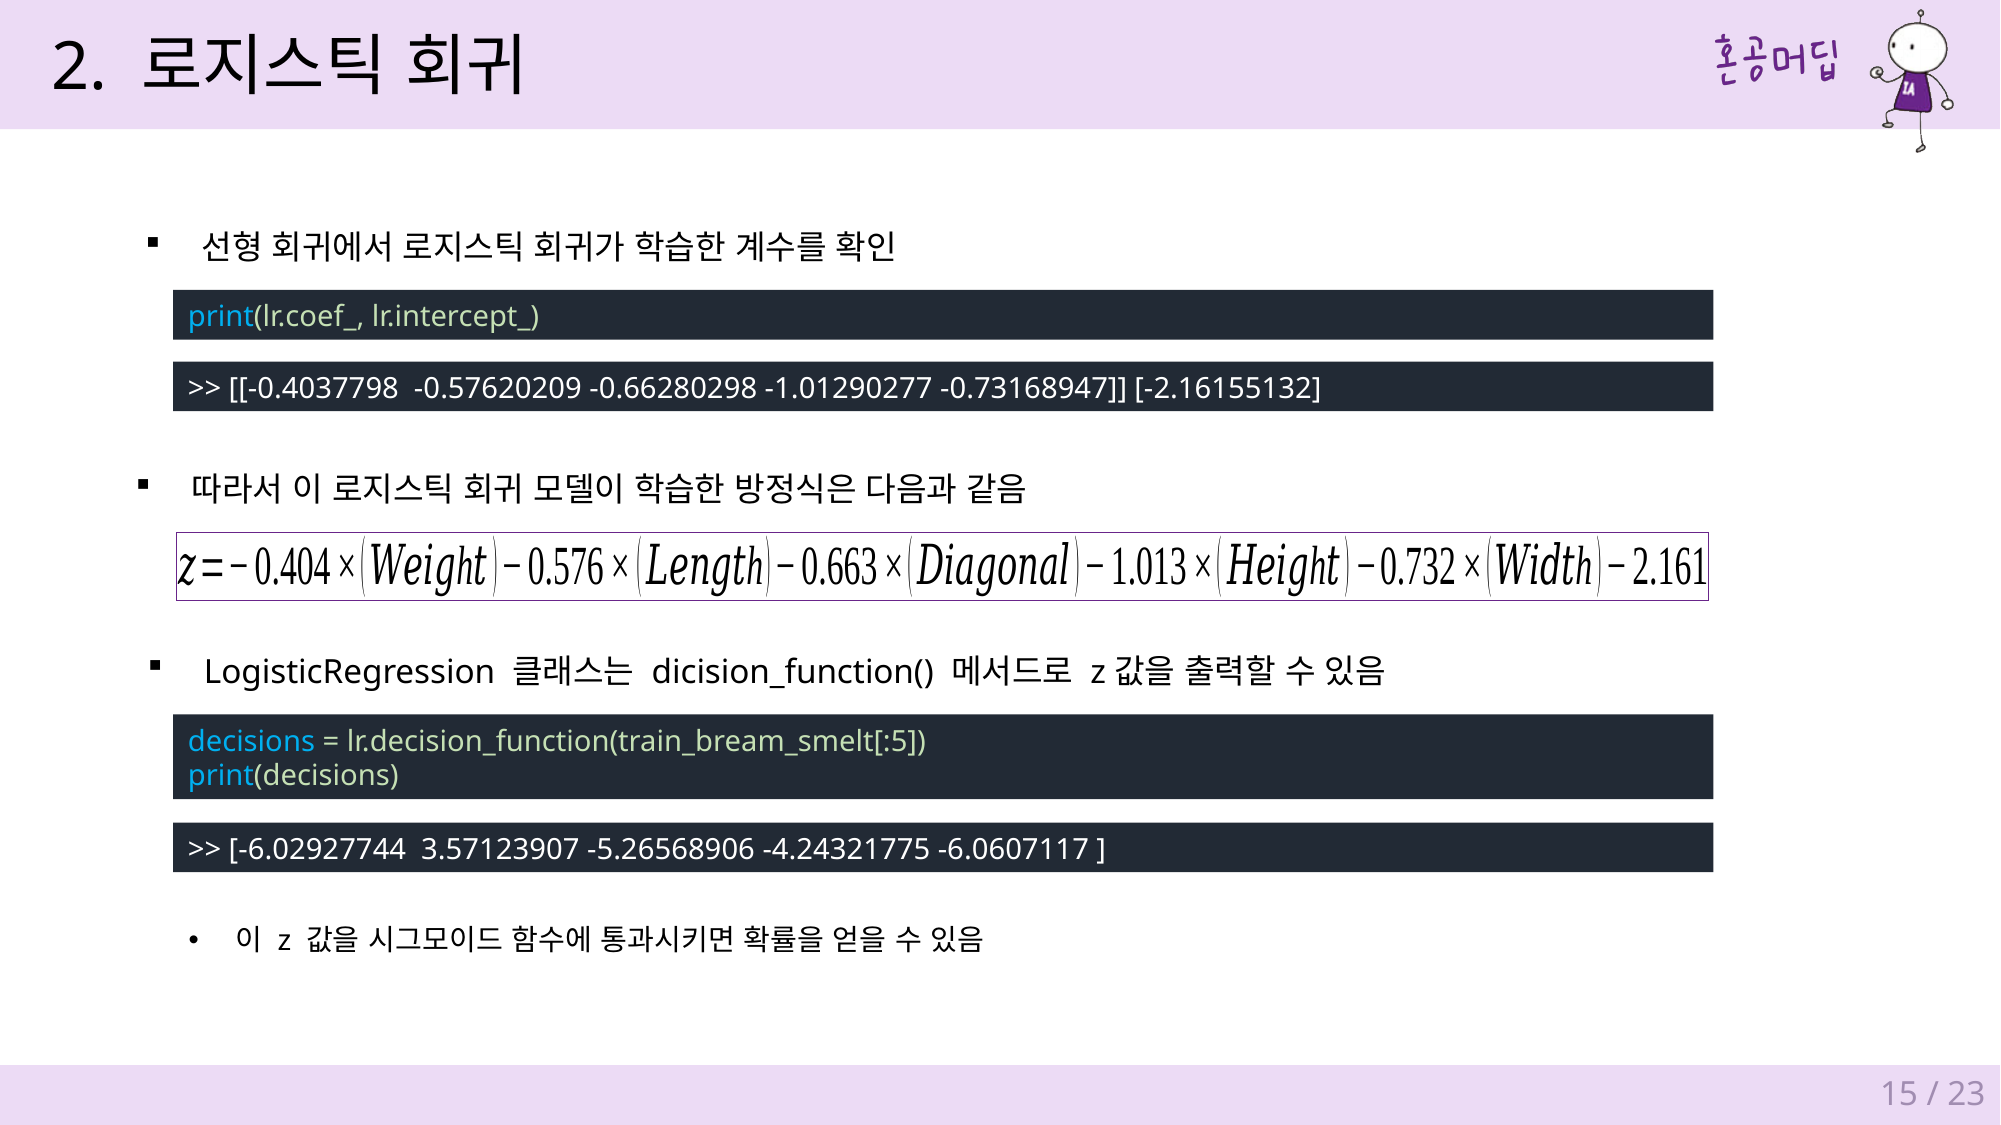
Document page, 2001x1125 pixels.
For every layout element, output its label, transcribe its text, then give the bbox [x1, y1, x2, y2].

picture [1710, 0, 1841, 130]
text_box print(lr.coef_, lr.intercept_) [173, 289, 1714, 340]
text_box 이 z 값을 시그모이드 함수에 통과시키면 확률을 얻을 수 있음 [173, 896, 1000, 964]
text_box LogisticRegression 클래스는 dicision_function() 메서드로 z값을 출력할 수 있음 [132, 622, 1401, 698]
text_box >> [-6.02927744 3.57123907 -5.26568906 -4.24321775 -6.0607117 ] [173, 822, 1714, 873]
text_box 2. 로지스틱 회귀 [36, 15, 544, 110]
slide_number 15 / 23 [1550, 1065, 2000, 1125]
text_box decisions = lr.decision_function(train_bream_smelt[:5]) print(decisions) [173, 714, 1714, 800]
text_box 선형 회귀에서 로지스틱 회귀가 학습한 계수를 확인 [130, 198, 922, 274]
text_box 따라서 이 로지스틱 회귀 모델이 학습한 방정식은 다음과 같음 [120, 441, 1044, 516]
text_box >> [[-0.4037798 -0.57620209 -0.66280298 -1.01290277 -0.73168947]] [-2.16155132] [173, 361, 1714, 412]
picture [1868, 7, 1956, 155]
